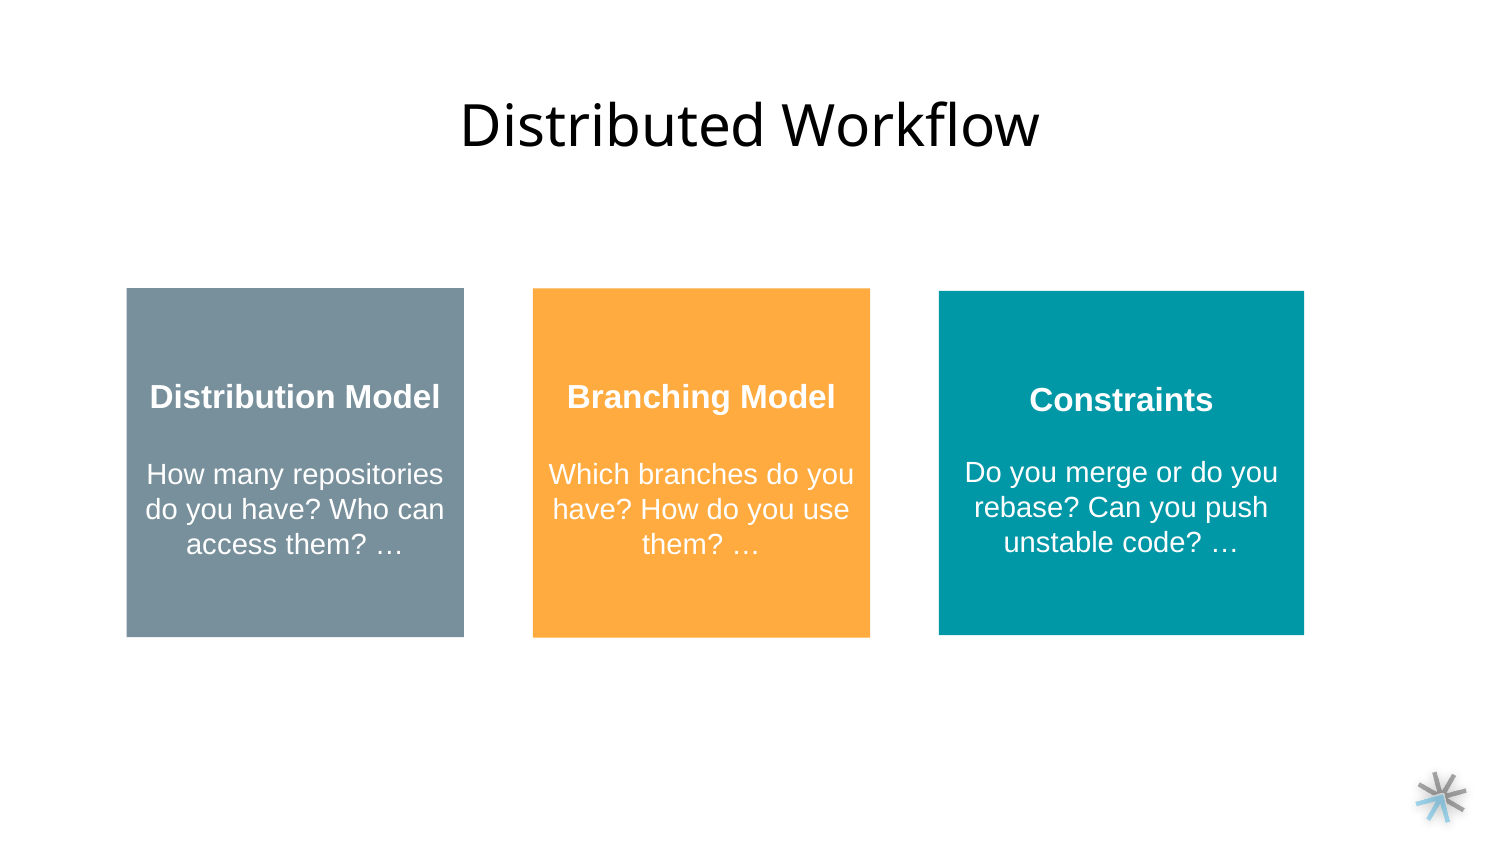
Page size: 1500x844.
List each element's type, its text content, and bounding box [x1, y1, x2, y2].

text_box Constraints Do you merge or do you rebase? Can you push unstable code? … [938, 290, 1305, 636]
text_box Branching Model Which branches do you have? How do you use them? … [532, 288, 871, 638]
text_box Distribution Model How many repositories do you have? Who can access them? … [126, 288, 464, 638]
title Distributed Workflow [51, 72, 1449, 167]
